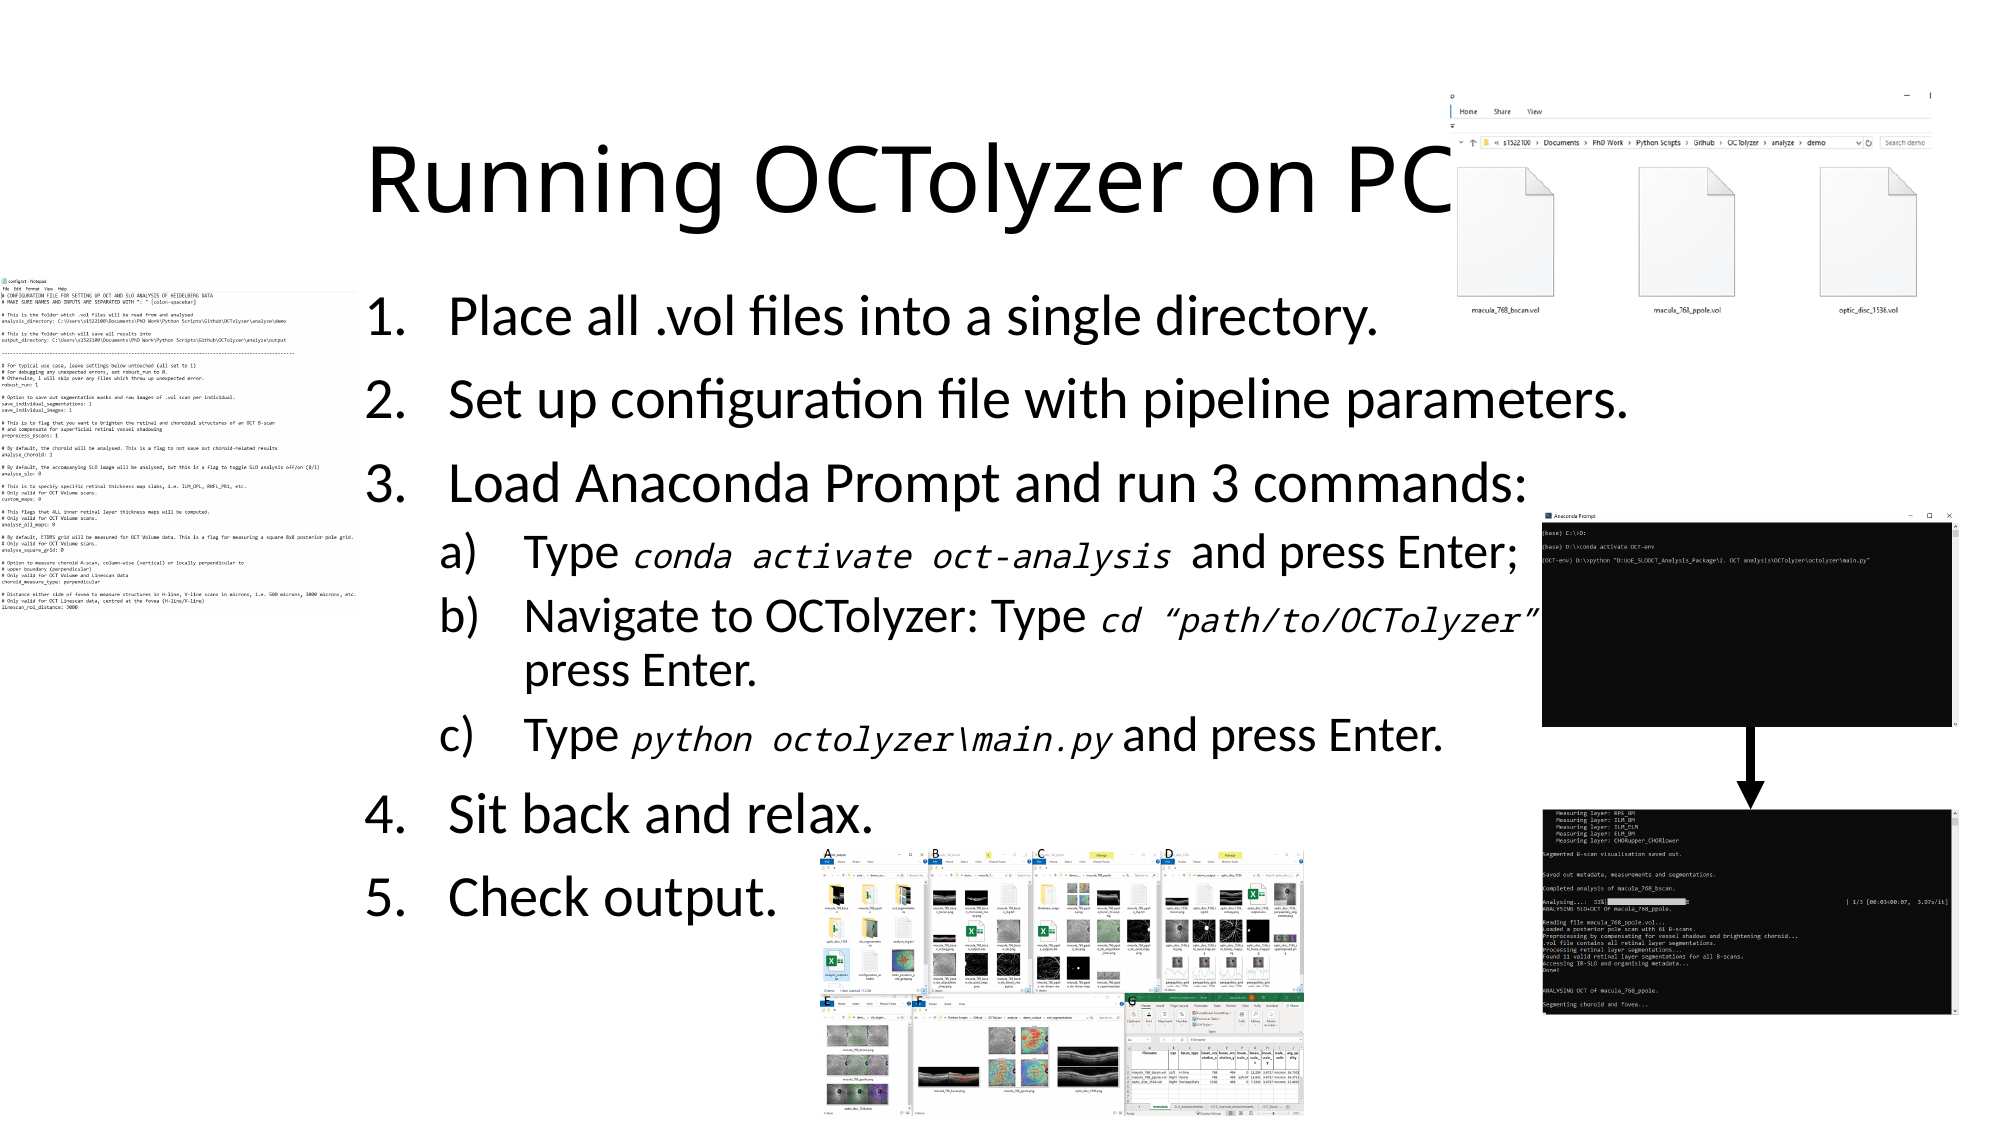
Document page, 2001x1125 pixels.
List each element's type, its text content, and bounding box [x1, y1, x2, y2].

list Place all .vol files into a single directory. Set up configuration file with pipeline parameters. Load Anaconda Prompt and run 3 commands: Type conda activate oct-analysis and press Enter; Navigate to OCTolyzer: Type cd “path/to/OCTolyzer” and press Enter. Type python octolyzer\main.py and press Enter. Sit back and relax. Check output. [349, 277, 1651, 992]
picture [1542, 809, 1959, 1015]
title Running OCTolyzer on PC3 [349, 74, 2000, 292]
picture [0, 277, 358, 614]
picture [820, 847, 1304, 1120]
picture [1450, 88, 1932, 340]
picture [1542, 510, 1959, 727]
